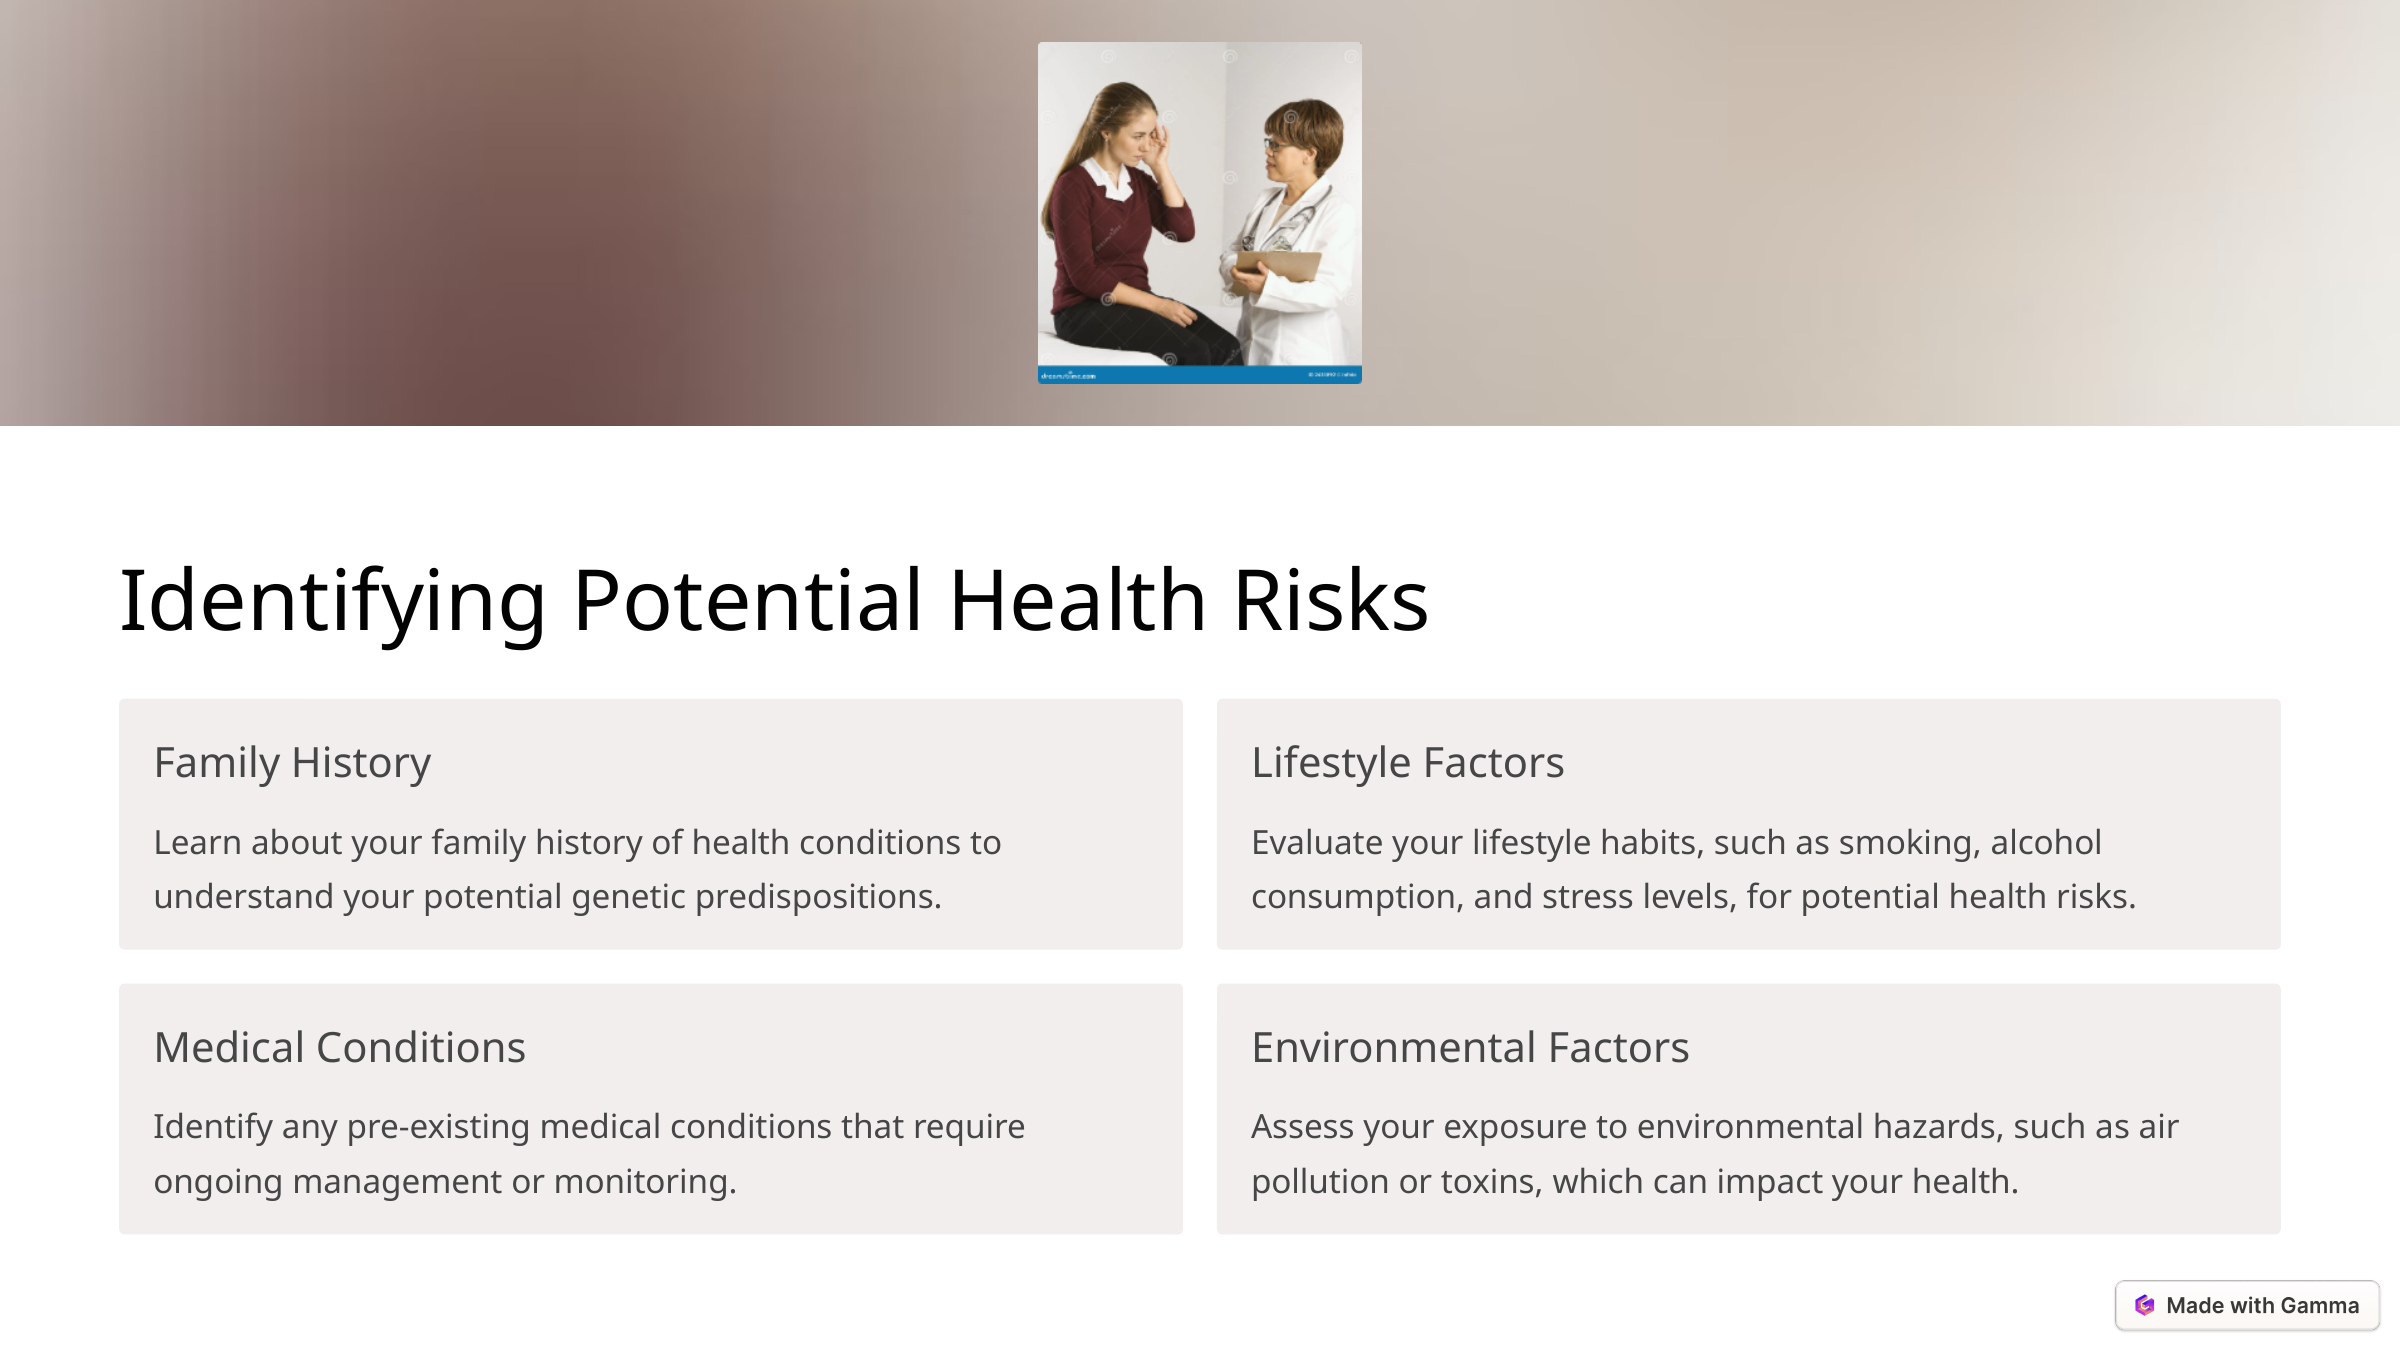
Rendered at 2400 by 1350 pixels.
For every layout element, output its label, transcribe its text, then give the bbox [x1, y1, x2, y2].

text_box Environmental Factors [1251, 1017, 1712, 1071]
text_box Identifying Potential Health Risks [119, 541, 1466, 648]
text_box Lifestyle Factors [1251, 732, 1677, 787]
text_box [1216, 983, 2281, 1235]
text_box Assess your exposure to environmental hazards, such as air pollution or toxins, which can impact your health. [1251, 1091, 2247, 1201]
text_box [119, 698, 1183, 950]
text_box Identify any pre-existing medical conditions that require ongoing management or monitoring. [153, 1091, 1149, 1201]
text_box [119, 983, 1183, 1235]
picture [0, 0, 2400, 426]
text_box Evaluate your lifestyle habits, such as smoking, alcohol consumption, and stress levels, for potential health risks. [1251, 806, 2247, 916]
text_box Medical Conditions [153, 1017, 579, 1071]
text_box [1216, 698, 2281, 950]
text_box Learn about your family history of health conditions to understand your potential genetic predispositions. [153, 806, 1149, 916]
text_box Family History [153, 732, 579, 787]
picture [2106, 1271, 2389, 1339]
